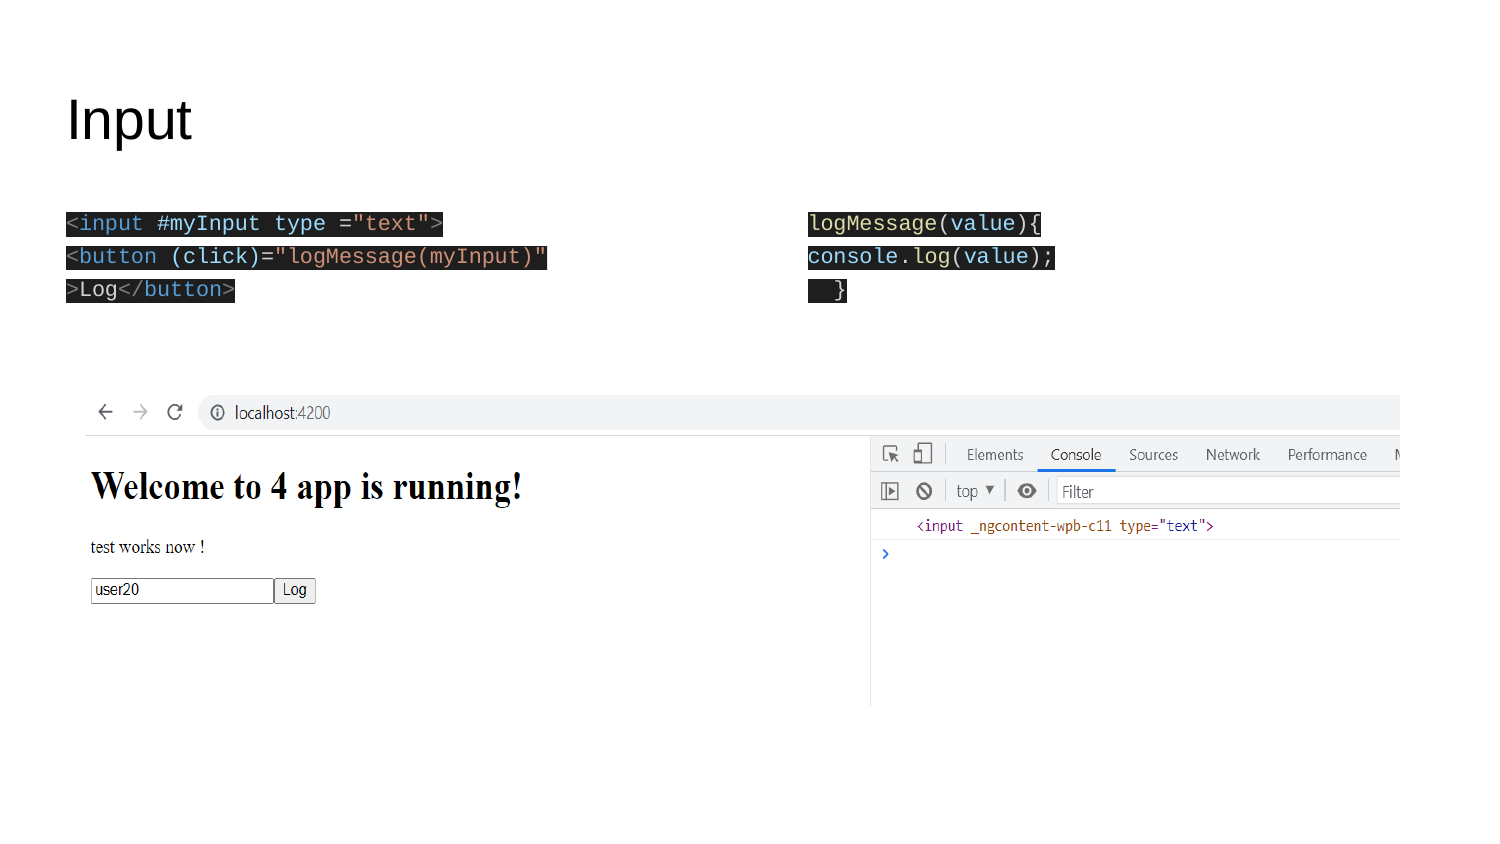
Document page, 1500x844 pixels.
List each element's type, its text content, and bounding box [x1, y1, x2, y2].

title Input [51, 72, 1449, 167]
picture [85, 393, 1400, 707]
list logMessage(value){ console.log(value); } [792, 189, 1449, 750]
list <input #myInput type ="text"> <button (click)="logMessage(myInput)" >Log</button> [51, 189, 708, 750]
